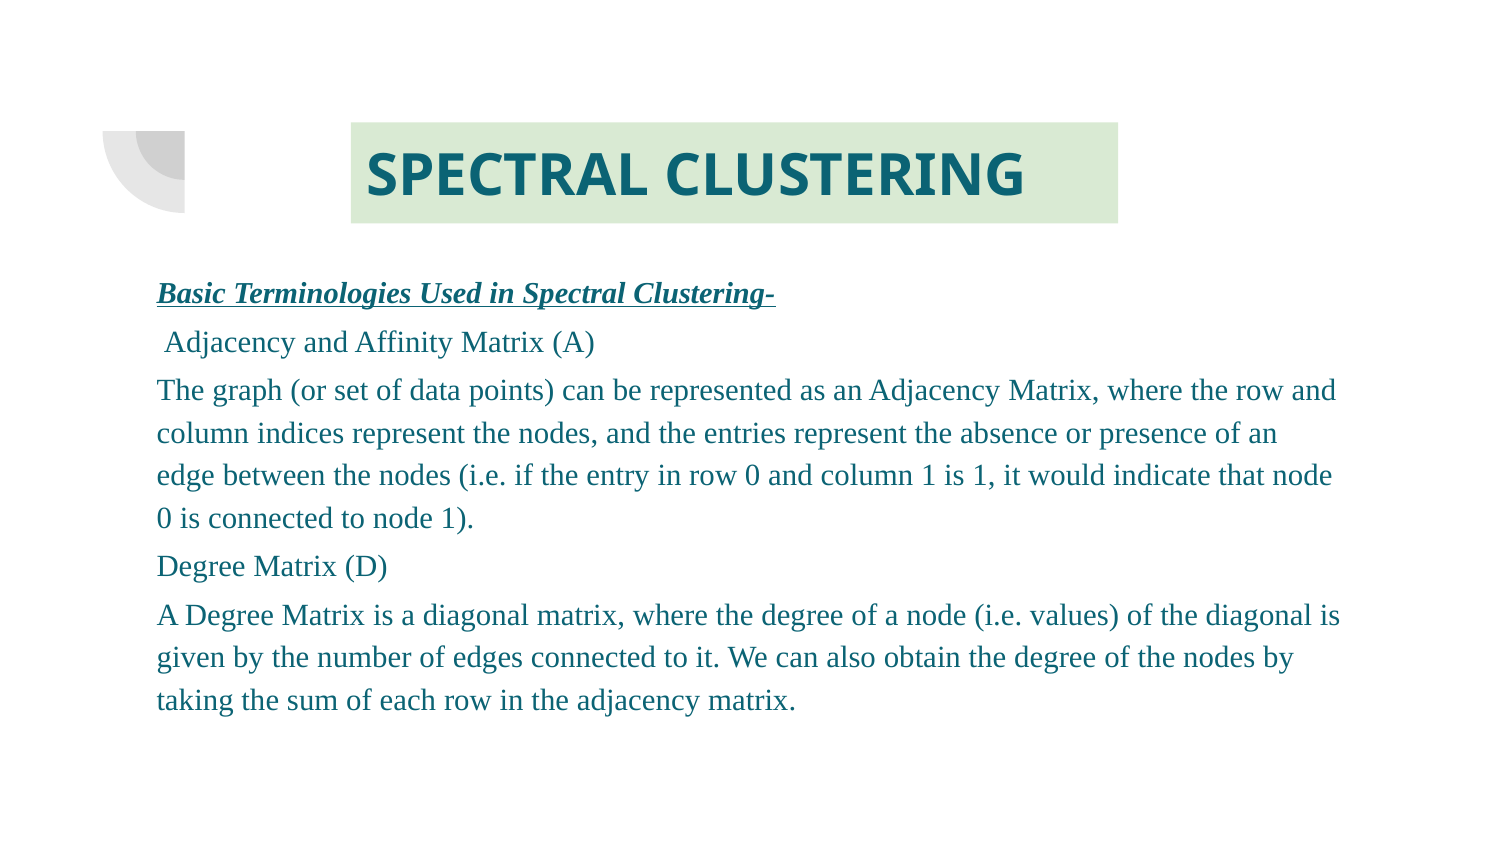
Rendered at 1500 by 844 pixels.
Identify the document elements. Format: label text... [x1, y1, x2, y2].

title SPECTRAL CLUSTERING [350, 122, 1119, 224]
list Basic Terminologies Used in Spectral Clustering- Adjacency and Affinity Matrix (A) The graph (or set of data points) can be represented as an Adjacency Matrix, where the row and column indices represent the nodes, and the entries represent the absence or presence of an edge between the nodes (i.e. if the entry in row 0 and column 1 is 1, it would indicate that node 0 is connected to node 1). Degree Matrix (D) A Degree Matrix is a diagonal matrix, where the degree of a node (i.e. values) of the diagonal is given by the number of edges connected to it. We can also obtain the degree of the nodes by taking the sum of each row in the adjacency matrix. [141, 252, 1359, 744]
